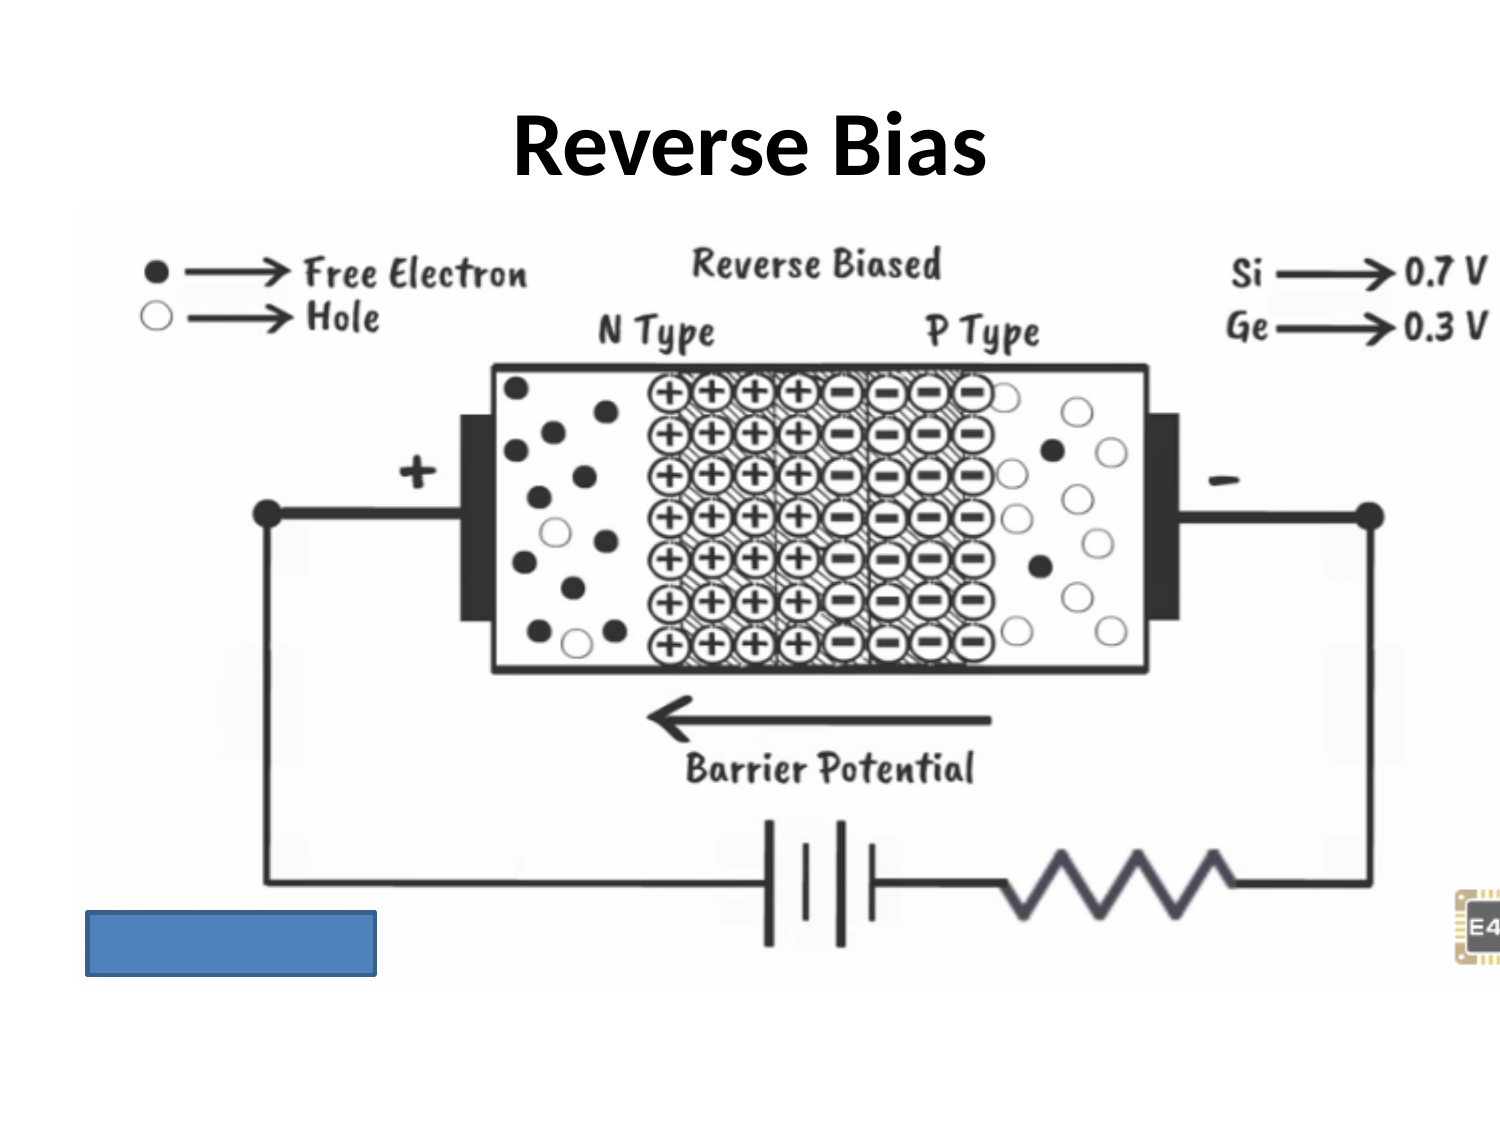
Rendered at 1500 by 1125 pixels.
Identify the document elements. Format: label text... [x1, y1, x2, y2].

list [0, 199, 1500, 1026]
title Reverse Bias [75, 45, 1425, 198]
